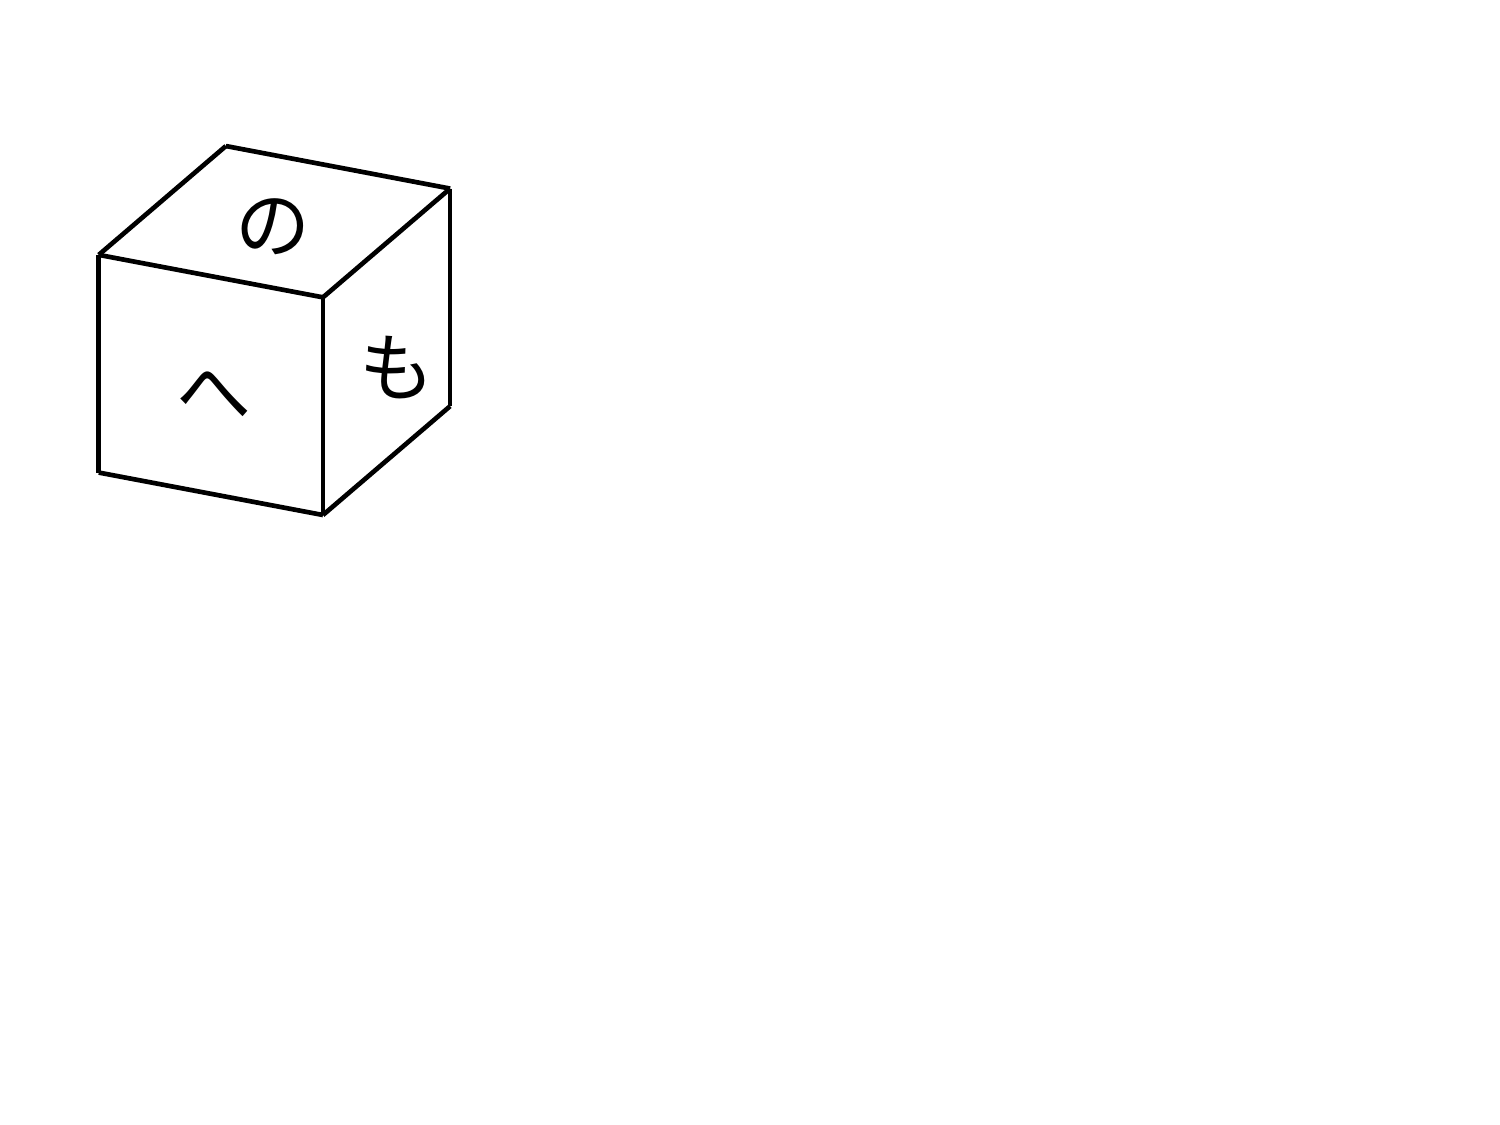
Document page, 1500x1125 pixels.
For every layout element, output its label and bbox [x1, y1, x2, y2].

text_box [98, 146, 451, 515]
